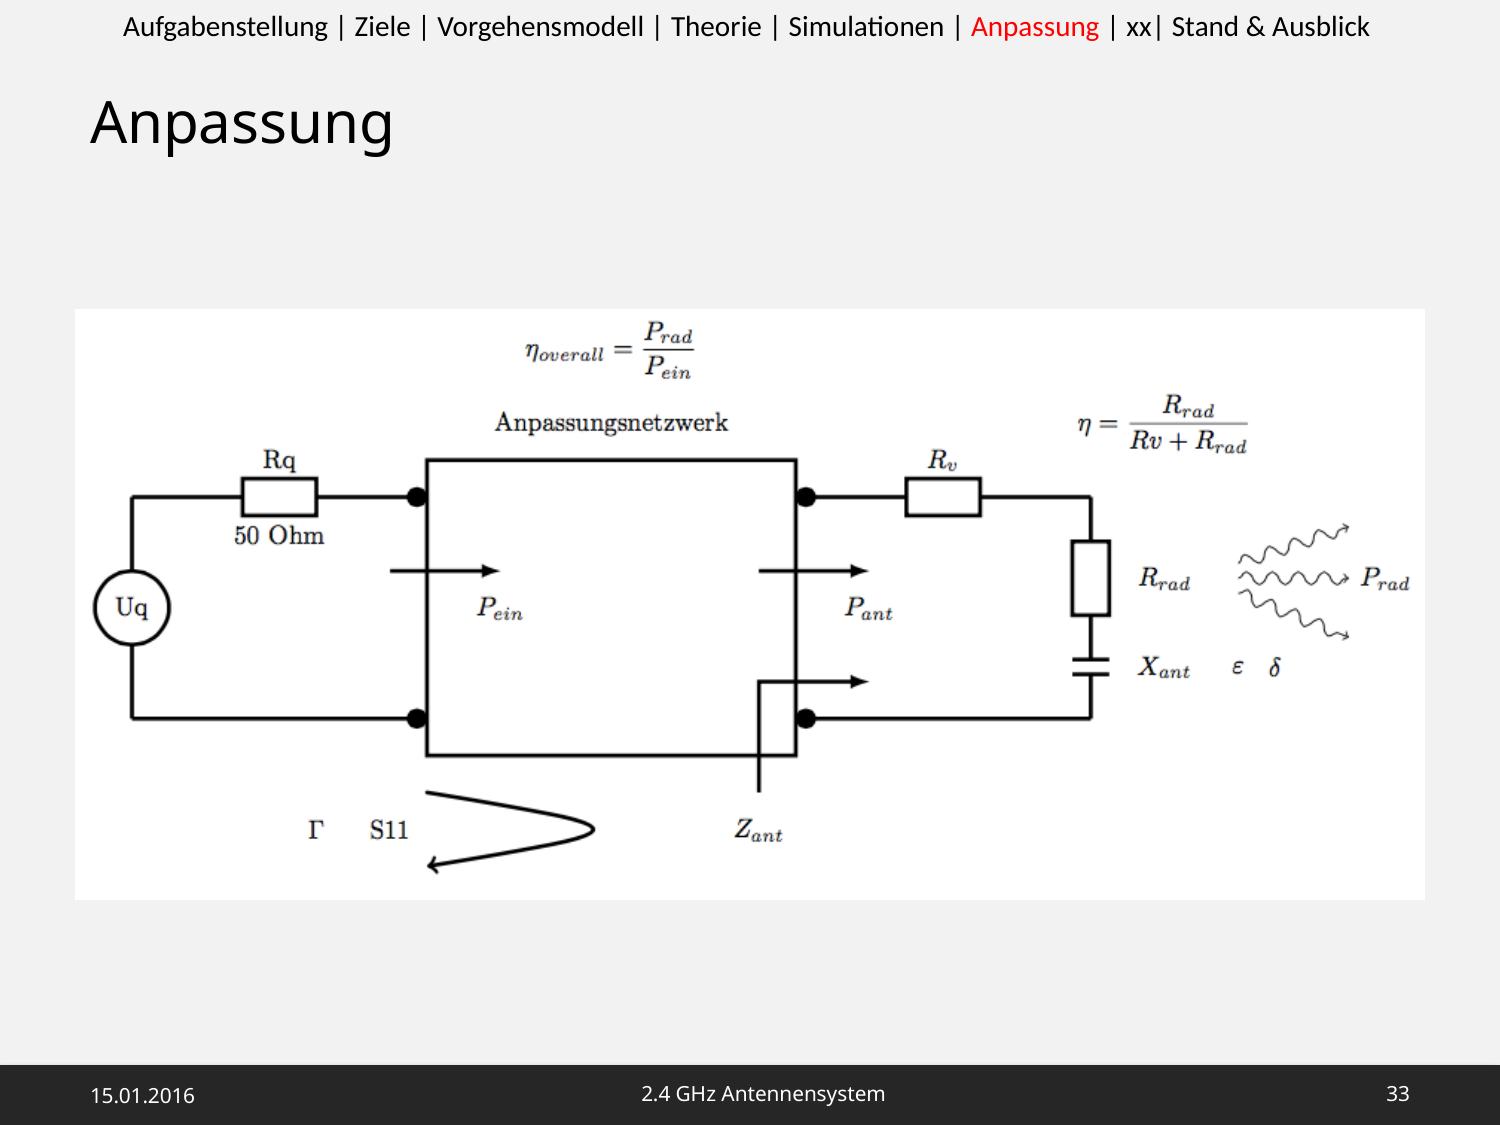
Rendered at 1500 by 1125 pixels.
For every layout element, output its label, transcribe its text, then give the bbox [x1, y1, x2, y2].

footer 2.4 GHz Antennensystem [512, 1065, 1015, 1125]
text_box Aufgabenstellung | Ziele | Vorgehensmodell | Theorie | Simulationen | Anpassung | xx| Stand & Ausblick [0, 0, 1500, 50]
title Anpassung [75, 78, 1425, 165]
slide_number 32 [1074, 1065, 1425, 1125]
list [74, 309, 1426, 901]
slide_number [75, 1065, 425, 1125]
